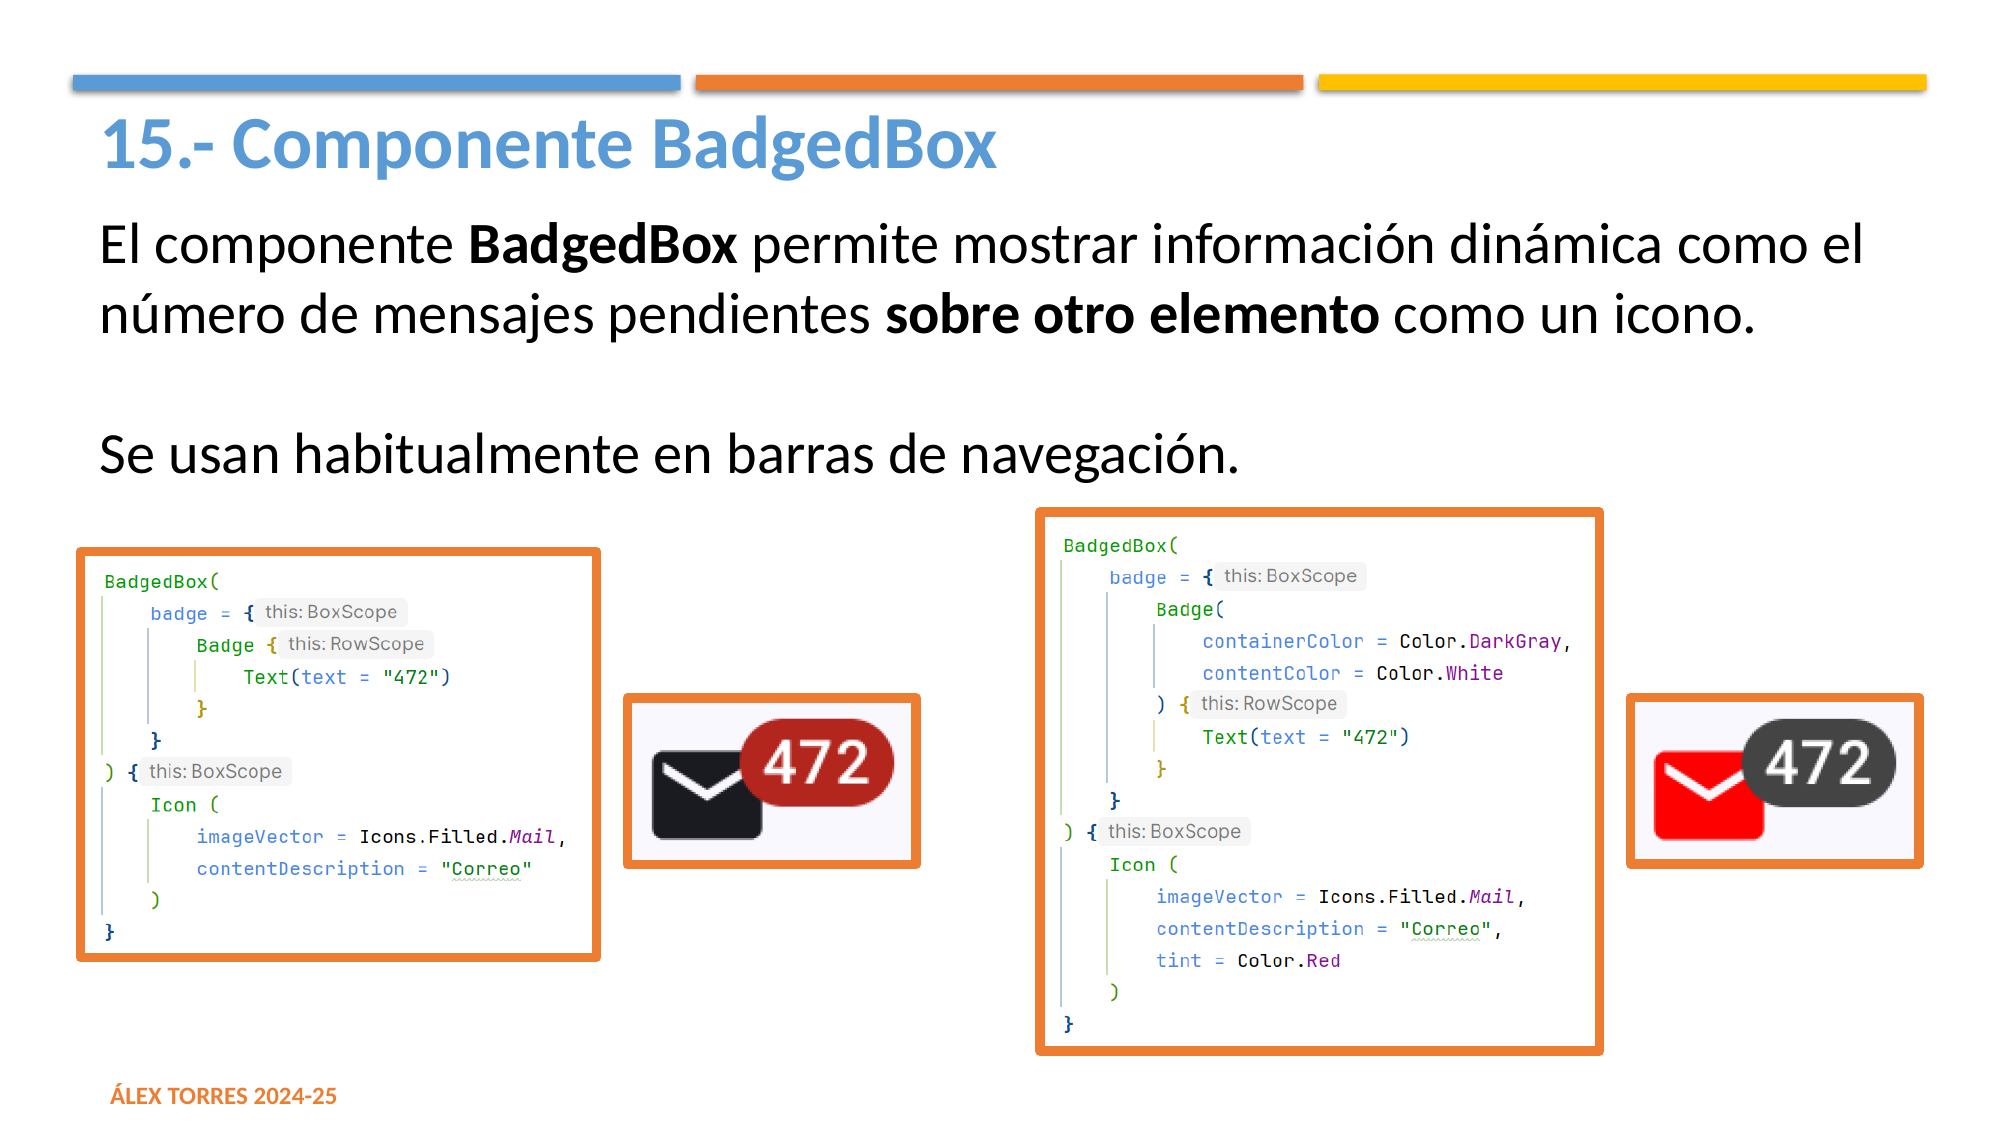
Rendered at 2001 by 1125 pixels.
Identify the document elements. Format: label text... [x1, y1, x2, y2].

text_box 15.- Componente BadgedBox [85, 78, 1915, 188]
picture [1634, 701, 1915, 860]
picture [631, 702, 912, 861]
picture [1044, 516, 1596, 1047]
text_box El componente BadgedBox permite mostrar información dinámica como el número de mensajes pendientes sobre otro elemento como un icono. Se usan habitualmente en barras de navegación. [85, 190, 1915, 1074]
picture [84, 555, 593, 954]
